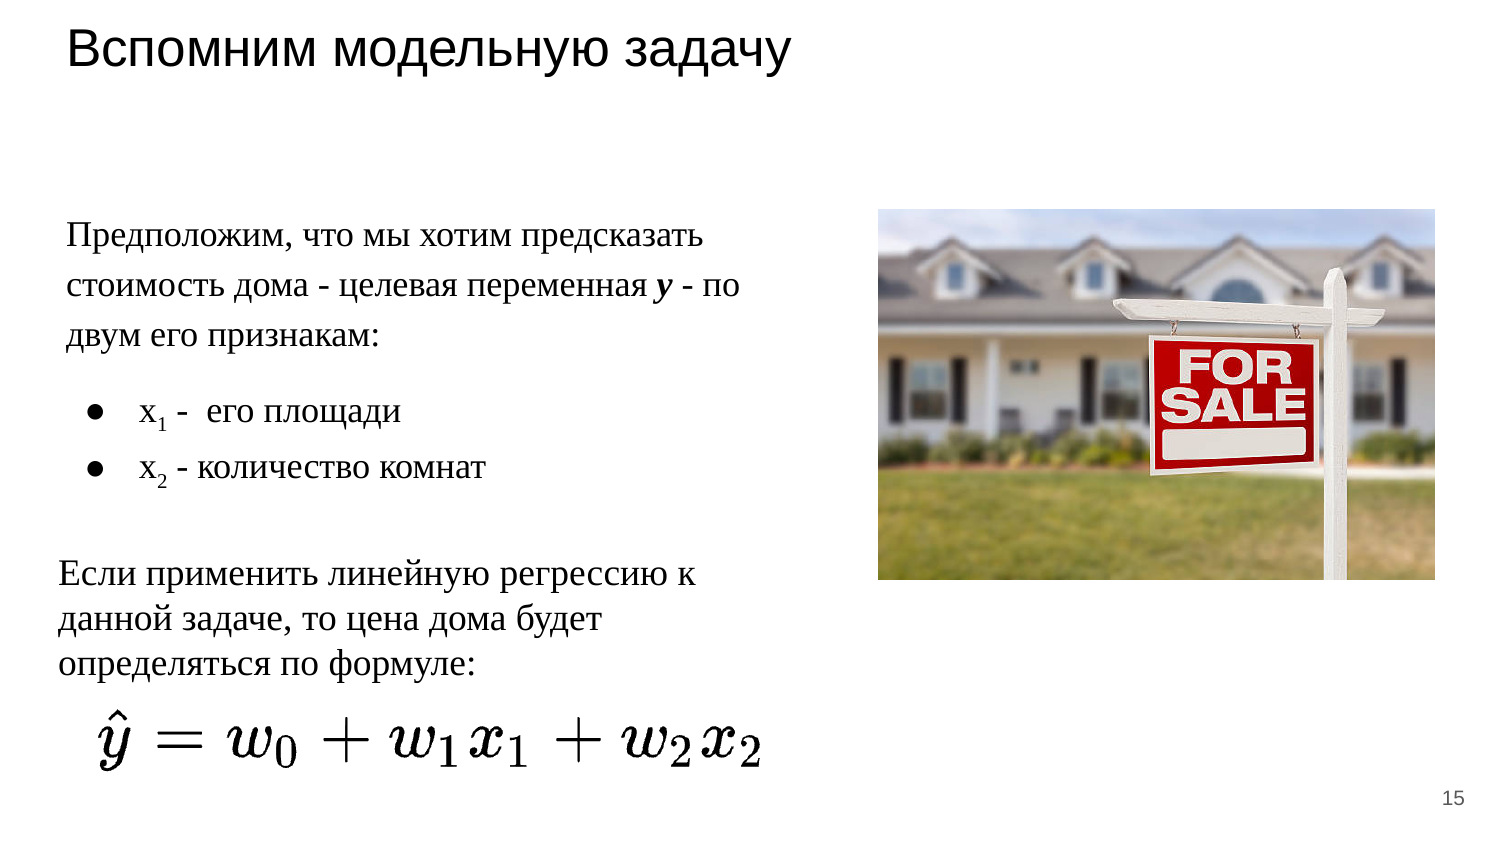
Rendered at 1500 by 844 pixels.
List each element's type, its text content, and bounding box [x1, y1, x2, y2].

title Вспомним модельную задачу [51, 0, 1449, 92]
picture [95, 703, 769, 777]
slide_number ‹#› [1389, 764, 1480, 830]
text_box Если применить линейную регрессию к данной задаче, то цена дома будет определяться по формуле: [43, 533, 814, 722]
picture [878, 209, 1436, 580]
text_box Предположим, что мы хотим предсказать стоимость дома - целевая переменная y - по двум его признакам: x1 - его площади x2 - количество комнат [51, 188, 814, 508]
